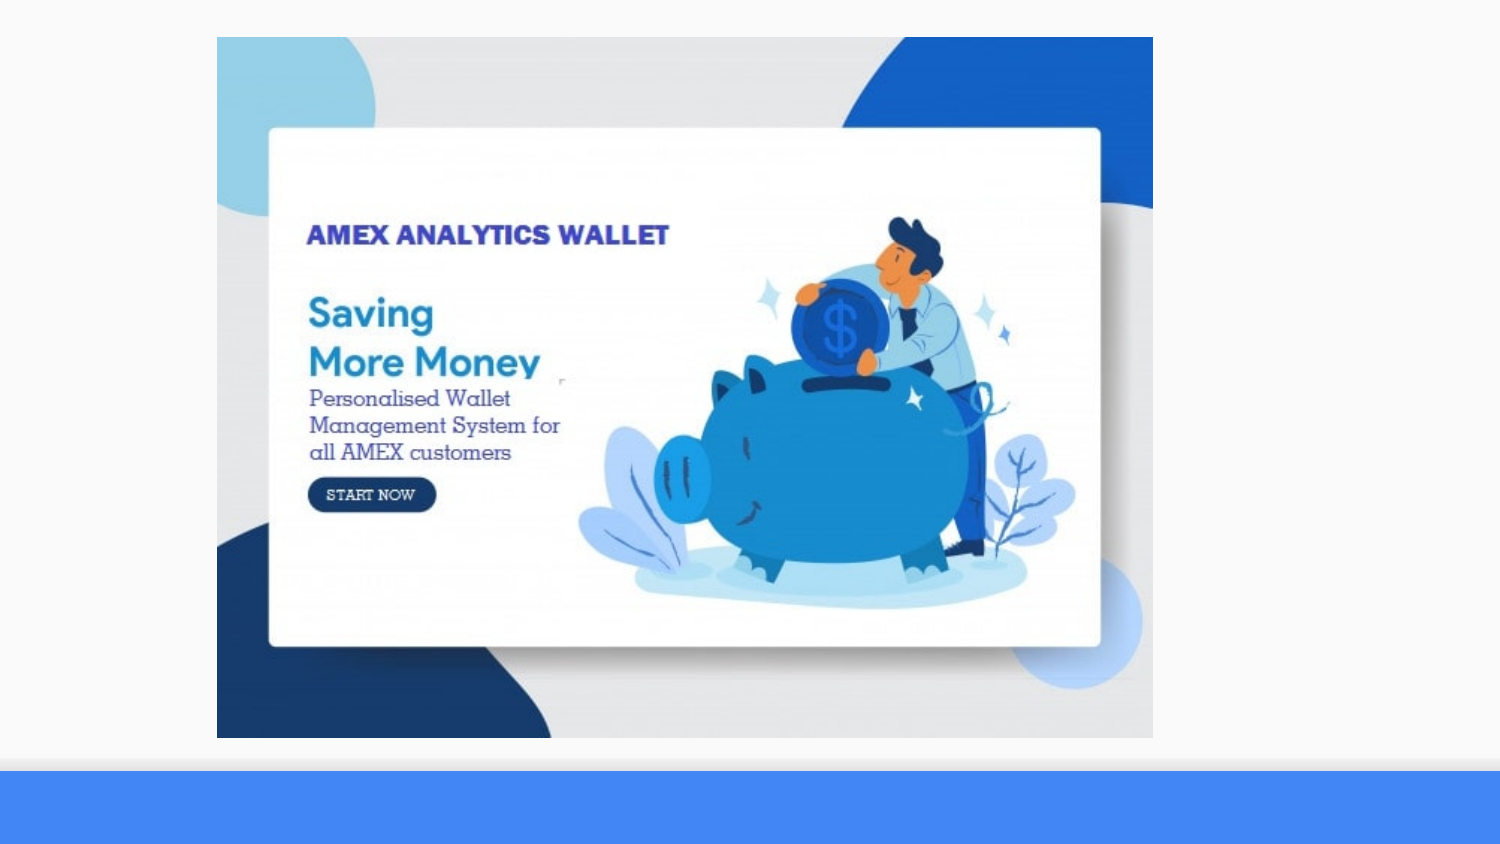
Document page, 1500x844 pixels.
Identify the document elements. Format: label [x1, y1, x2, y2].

picture [216, 36, 1153, 739]
